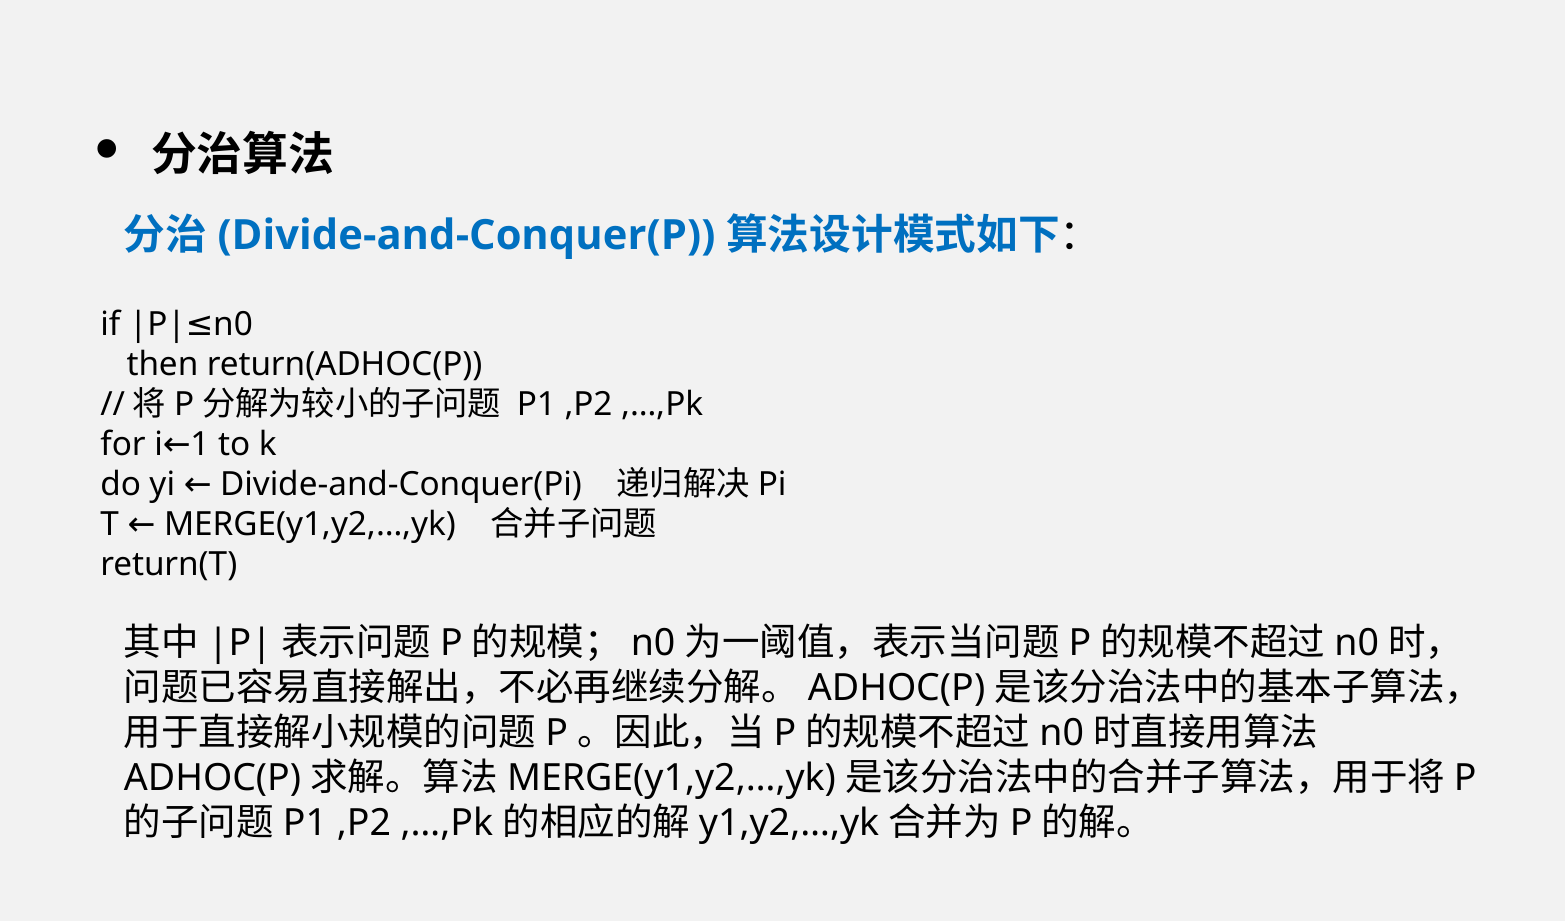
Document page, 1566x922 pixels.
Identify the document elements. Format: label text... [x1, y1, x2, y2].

text_box 分治(Divide-and-Conquer(P))算法设计模式如下： 其中|P|表示问题P的规模；n0为一阈值，表示当问题P的规模不超过n0时，问题已容易直接解出，不必再继续分解。ADHOC(P)是该分治法中的基本子算法，用于直接解小规模的问题P。因此，当P的规模不超过n0时直接用算法ADHOC(P)求解。算法MERGE(y1,y2,…,yk)是该分治法中的合并子算法，用于将P的子问题P1 ,P2 ,…,Pk的相应的解y1,y2,…,yk合并为P的解。 [109, 200, 1515, 896]
text_box 分治算法 [79, 123, 1325, 188]
text_box if |P|≤n0 then return(ADHOC(P)) //将P分解为较小的子问题 P1 ,P2 ,…,Pk for i←1 to k do yi ← Divide-and-Conquer(Pi) 递归解决Pi T ← MERGE(y1,y2,…,yk) 合并子问题 return(T) [85, 295, 802, 590]
